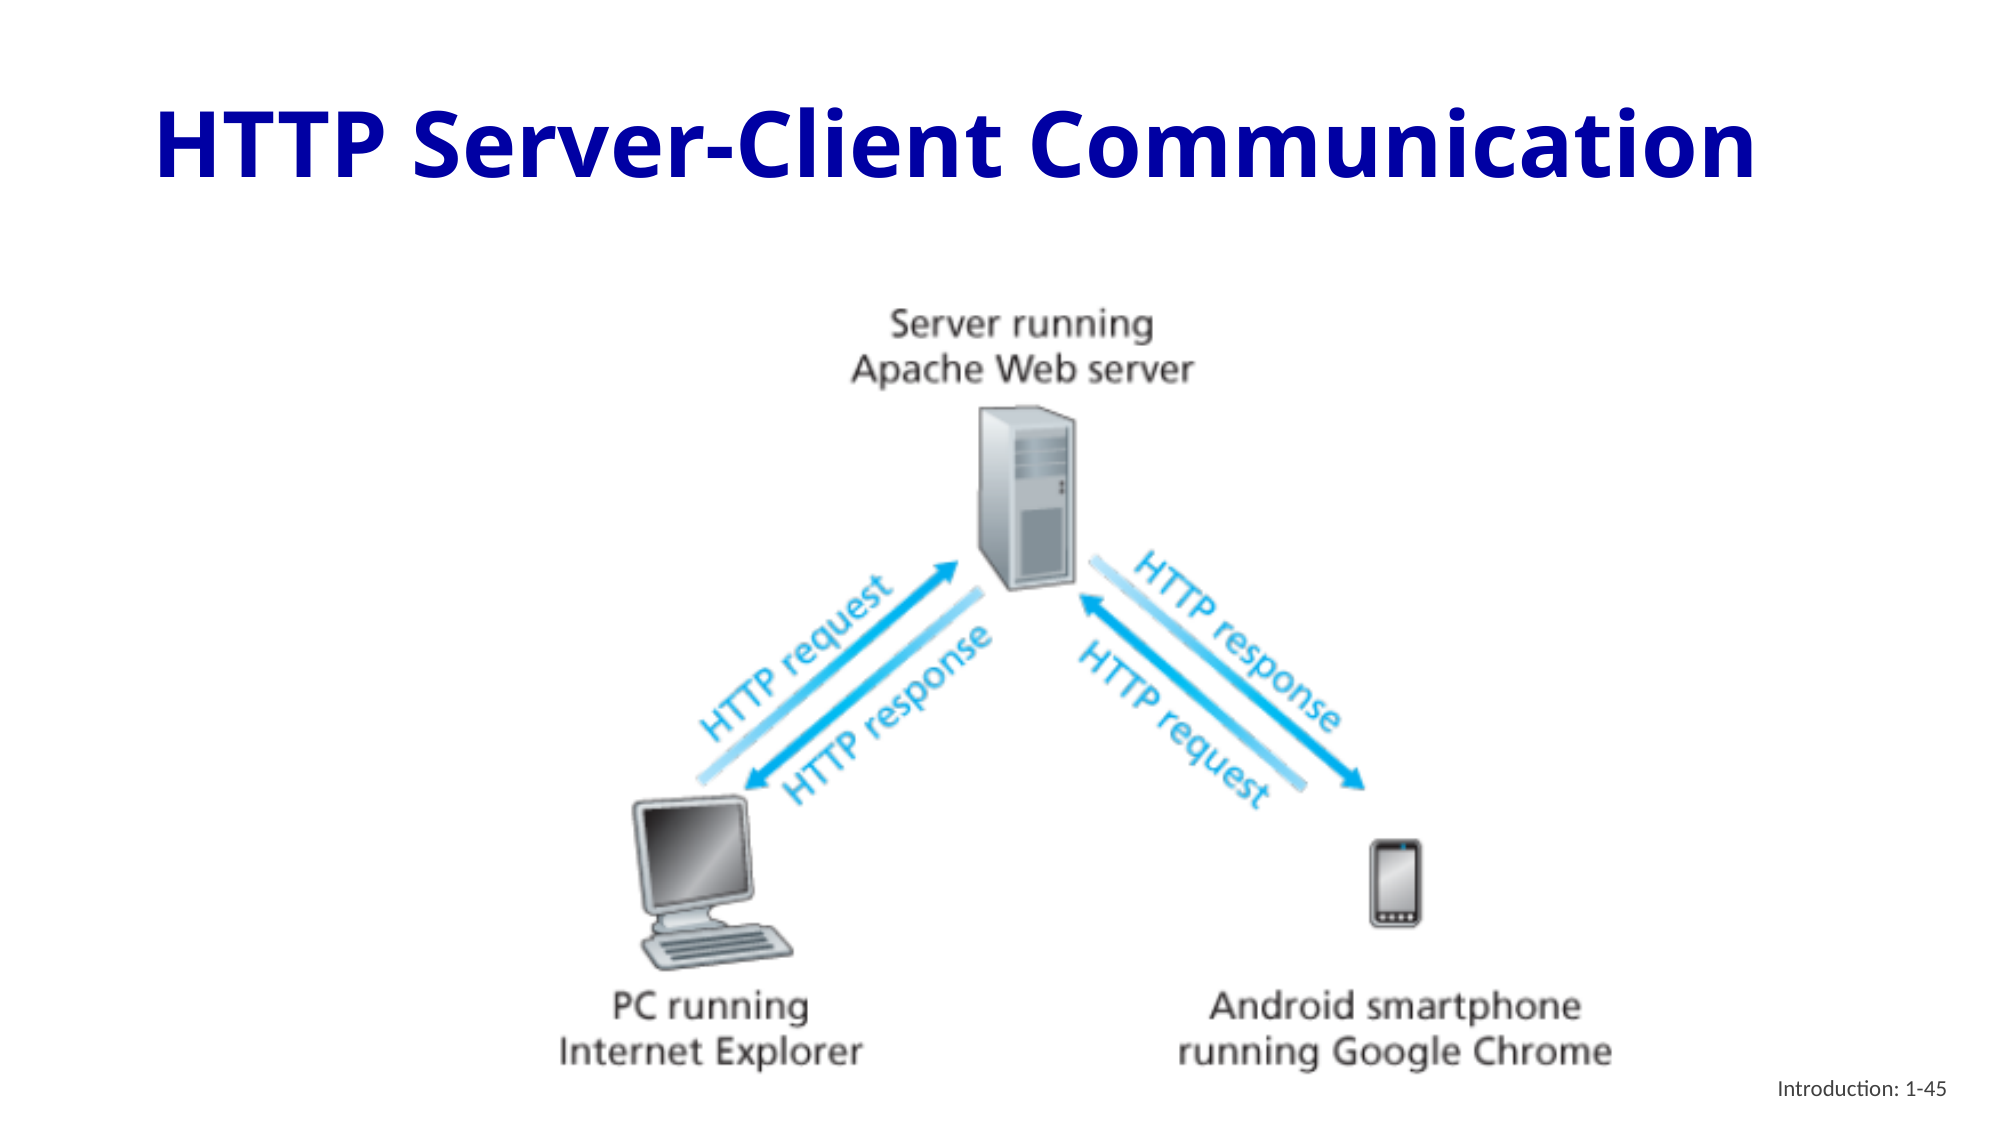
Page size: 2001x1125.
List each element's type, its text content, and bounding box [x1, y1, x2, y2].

title HTTP Server-Client Communication [137, 74, 1863, 221]
slide_number Introduction: 1-45 [1512, 1056, 1963, 1117]
picture [527, 266, 1660, 1111]
